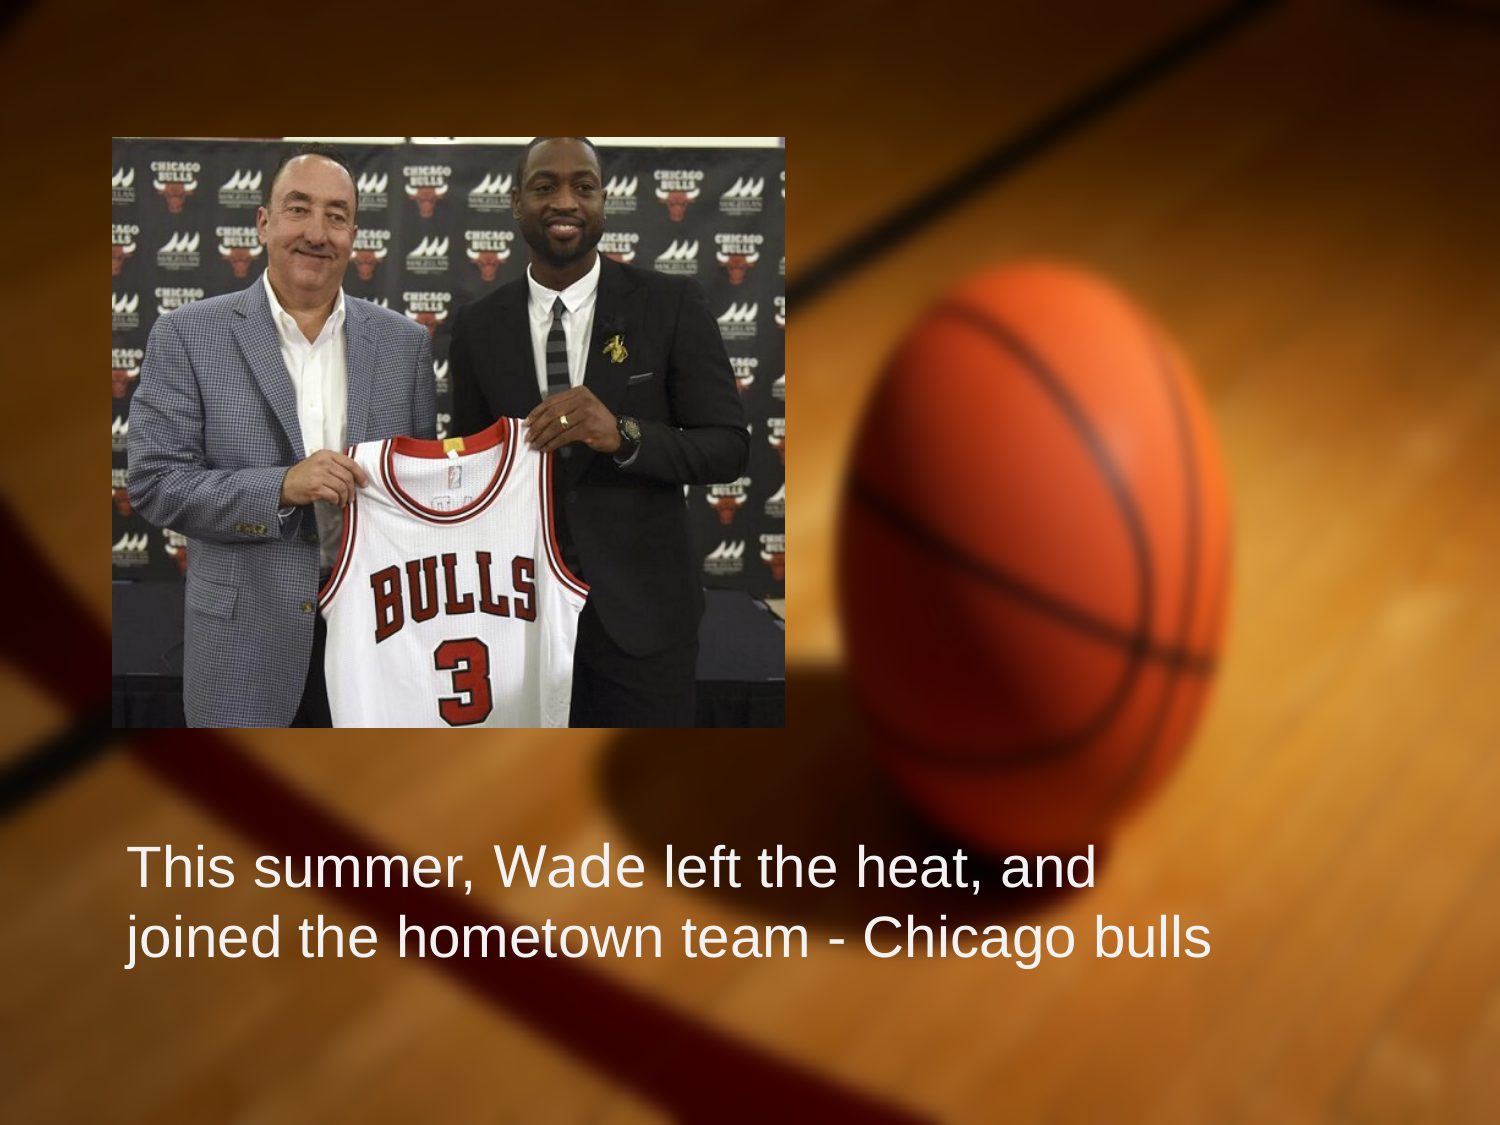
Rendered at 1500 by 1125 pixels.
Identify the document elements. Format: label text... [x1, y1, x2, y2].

picture [0, 0, 1500, 1125]
text_box This summer, Wade left the heat, and joined the hometown team - Chicago bulls [112, 822, 1258, 977]
